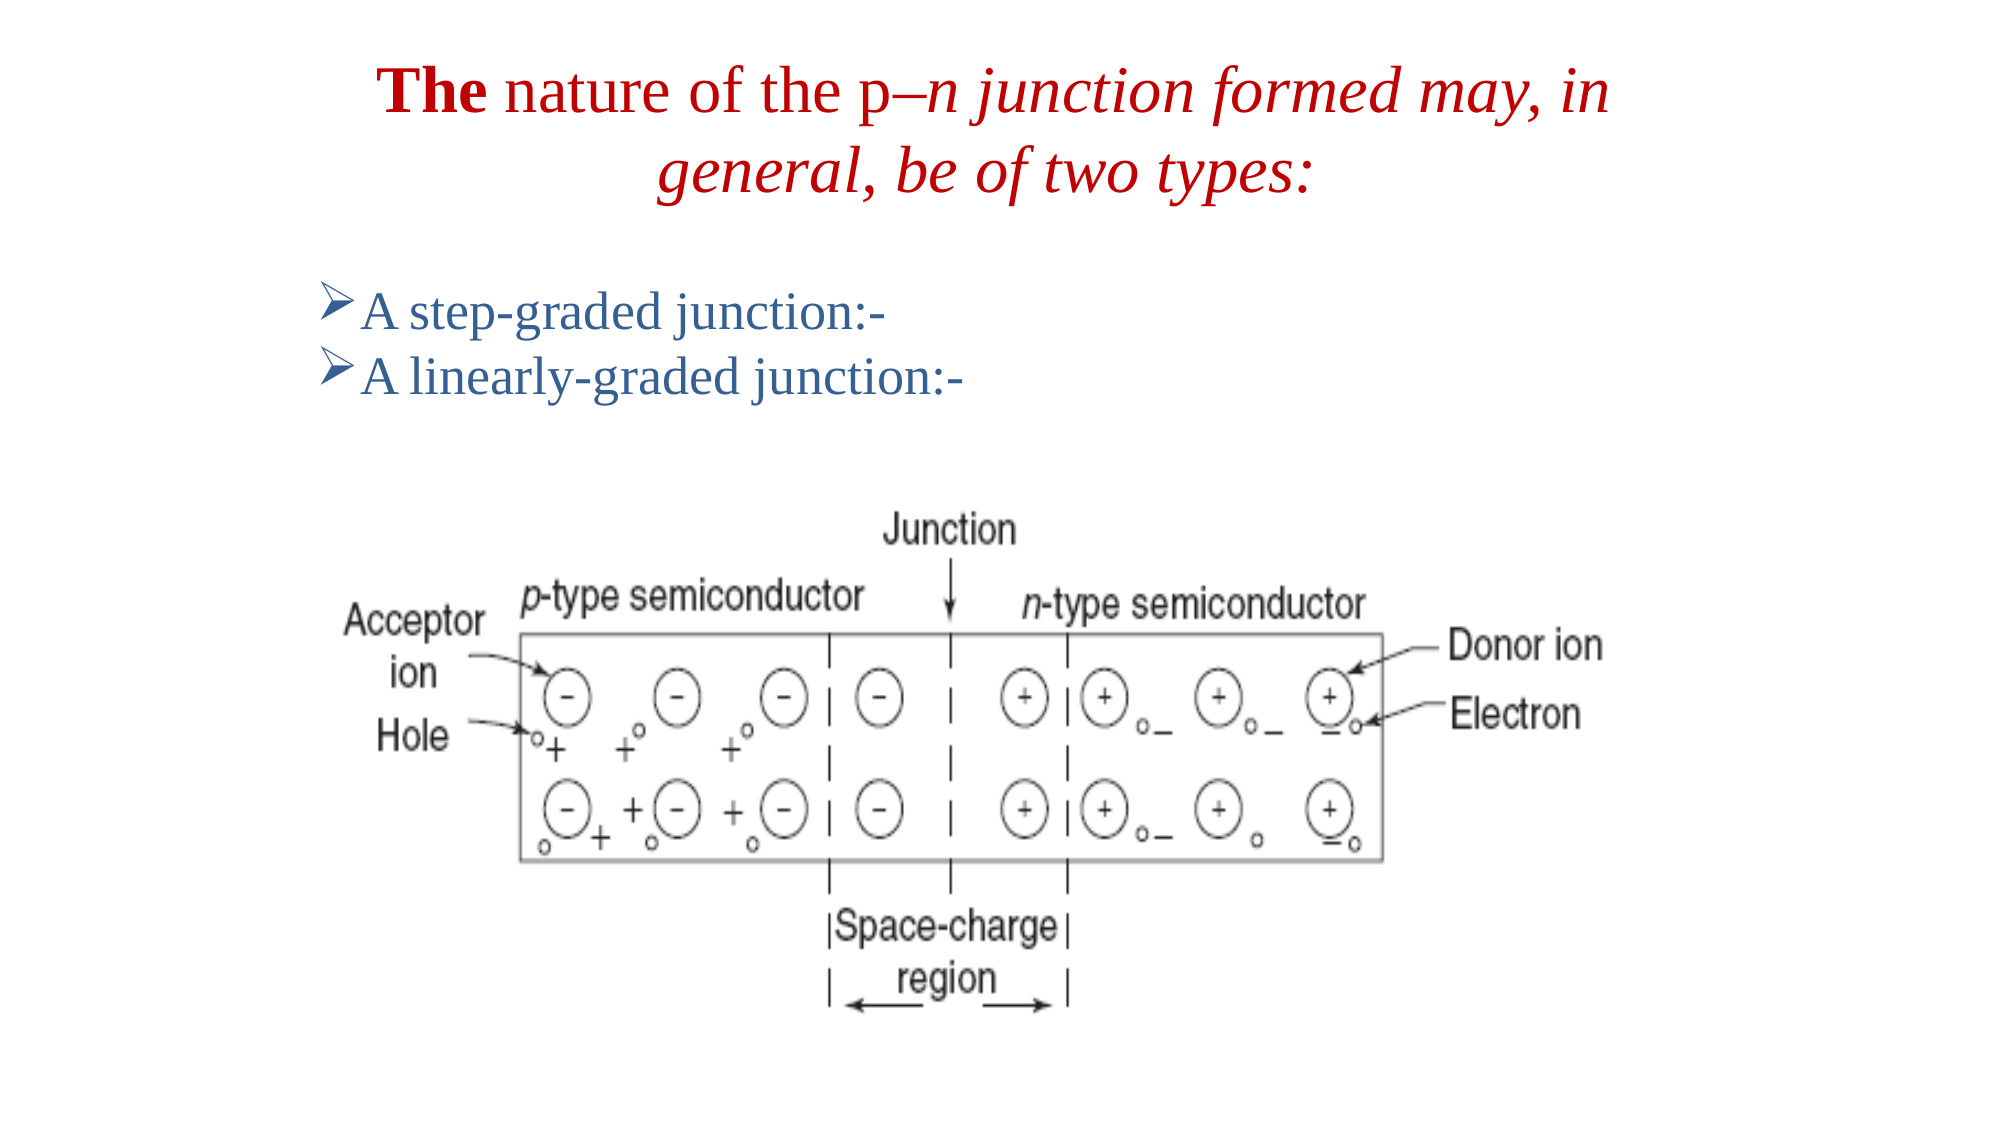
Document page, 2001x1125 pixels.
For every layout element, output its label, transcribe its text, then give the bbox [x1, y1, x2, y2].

text_box The nature of the p–n junction formed may, in general, be of two types: A step-graded junction:- A linearly-graded junction:- [262, 38, 1713, 413]
picture [324, 449, 1647, 1038]
